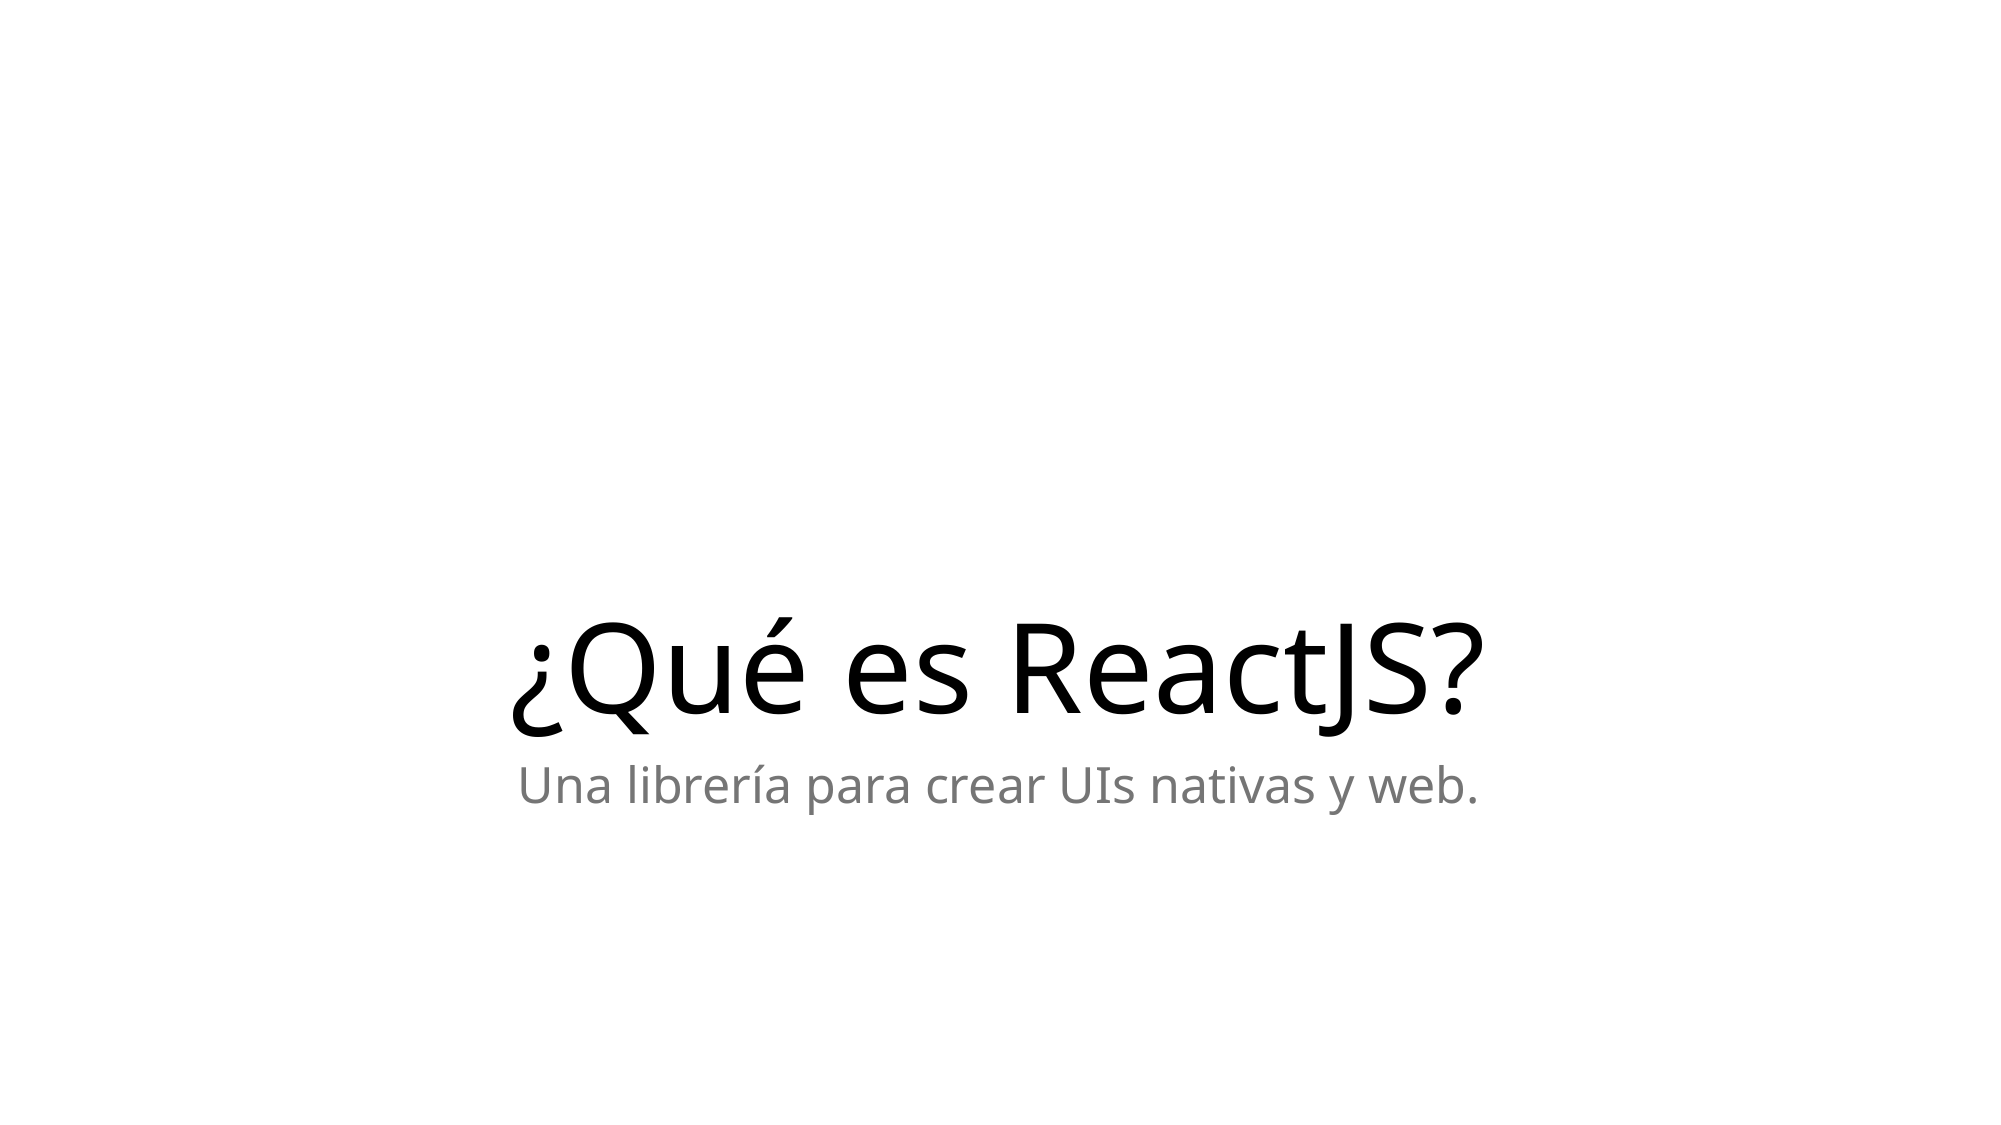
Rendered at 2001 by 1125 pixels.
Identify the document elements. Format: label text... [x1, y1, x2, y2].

list Una librería para crear UIs nativas y web. [135, 752, 1862, 1000]
title ¿Qué es ReactJS? [135, 279, 1862, 749]
